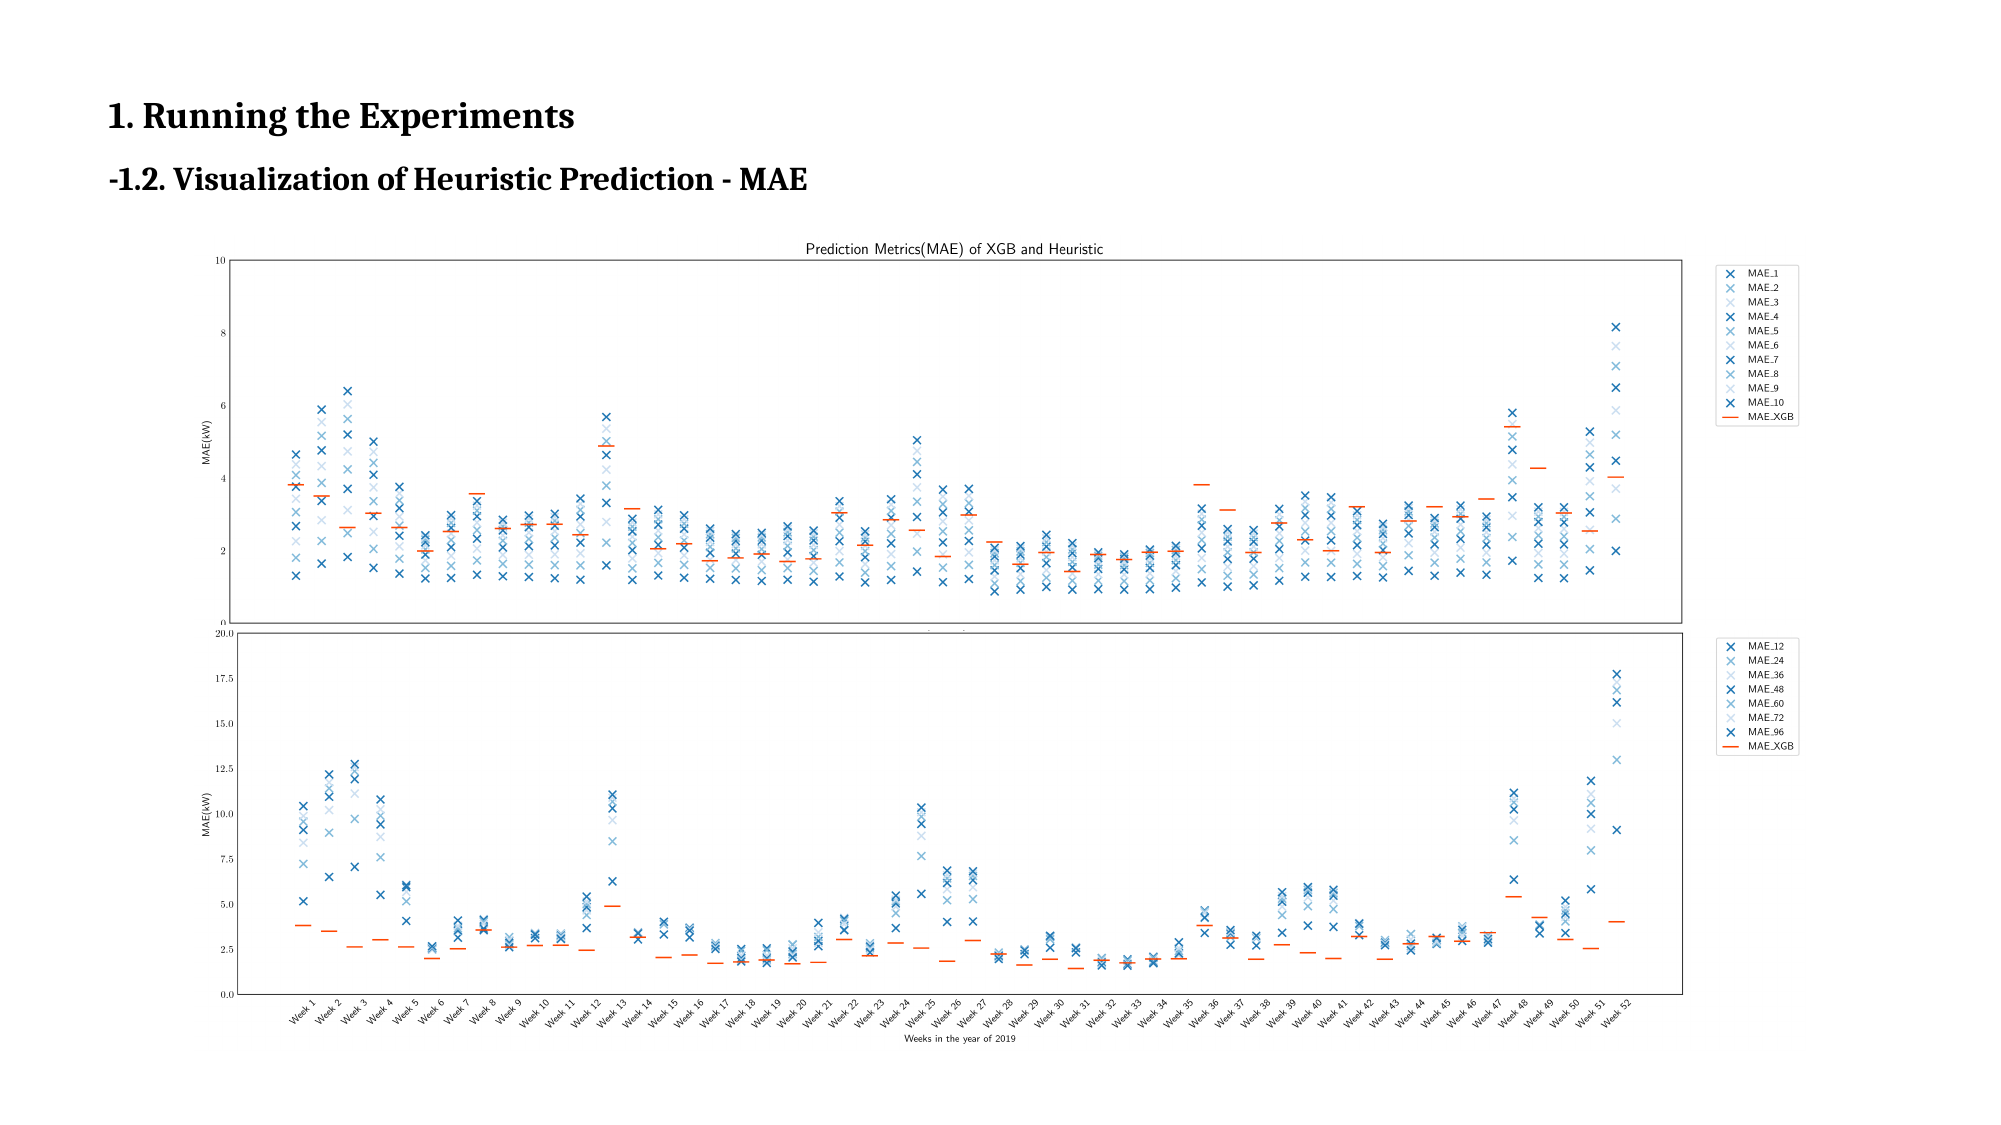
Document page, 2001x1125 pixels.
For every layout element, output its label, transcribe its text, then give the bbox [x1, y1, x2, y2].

picture [194, 630, 1806, 1051]
text_box -1.2. Visualization of Heuristic Prediction - MAE [93, 149, 1657, 205]
picture [194, 235, 1806, 625]
text_box 1. Running the Experiments [93, 83, 1657, 144]
